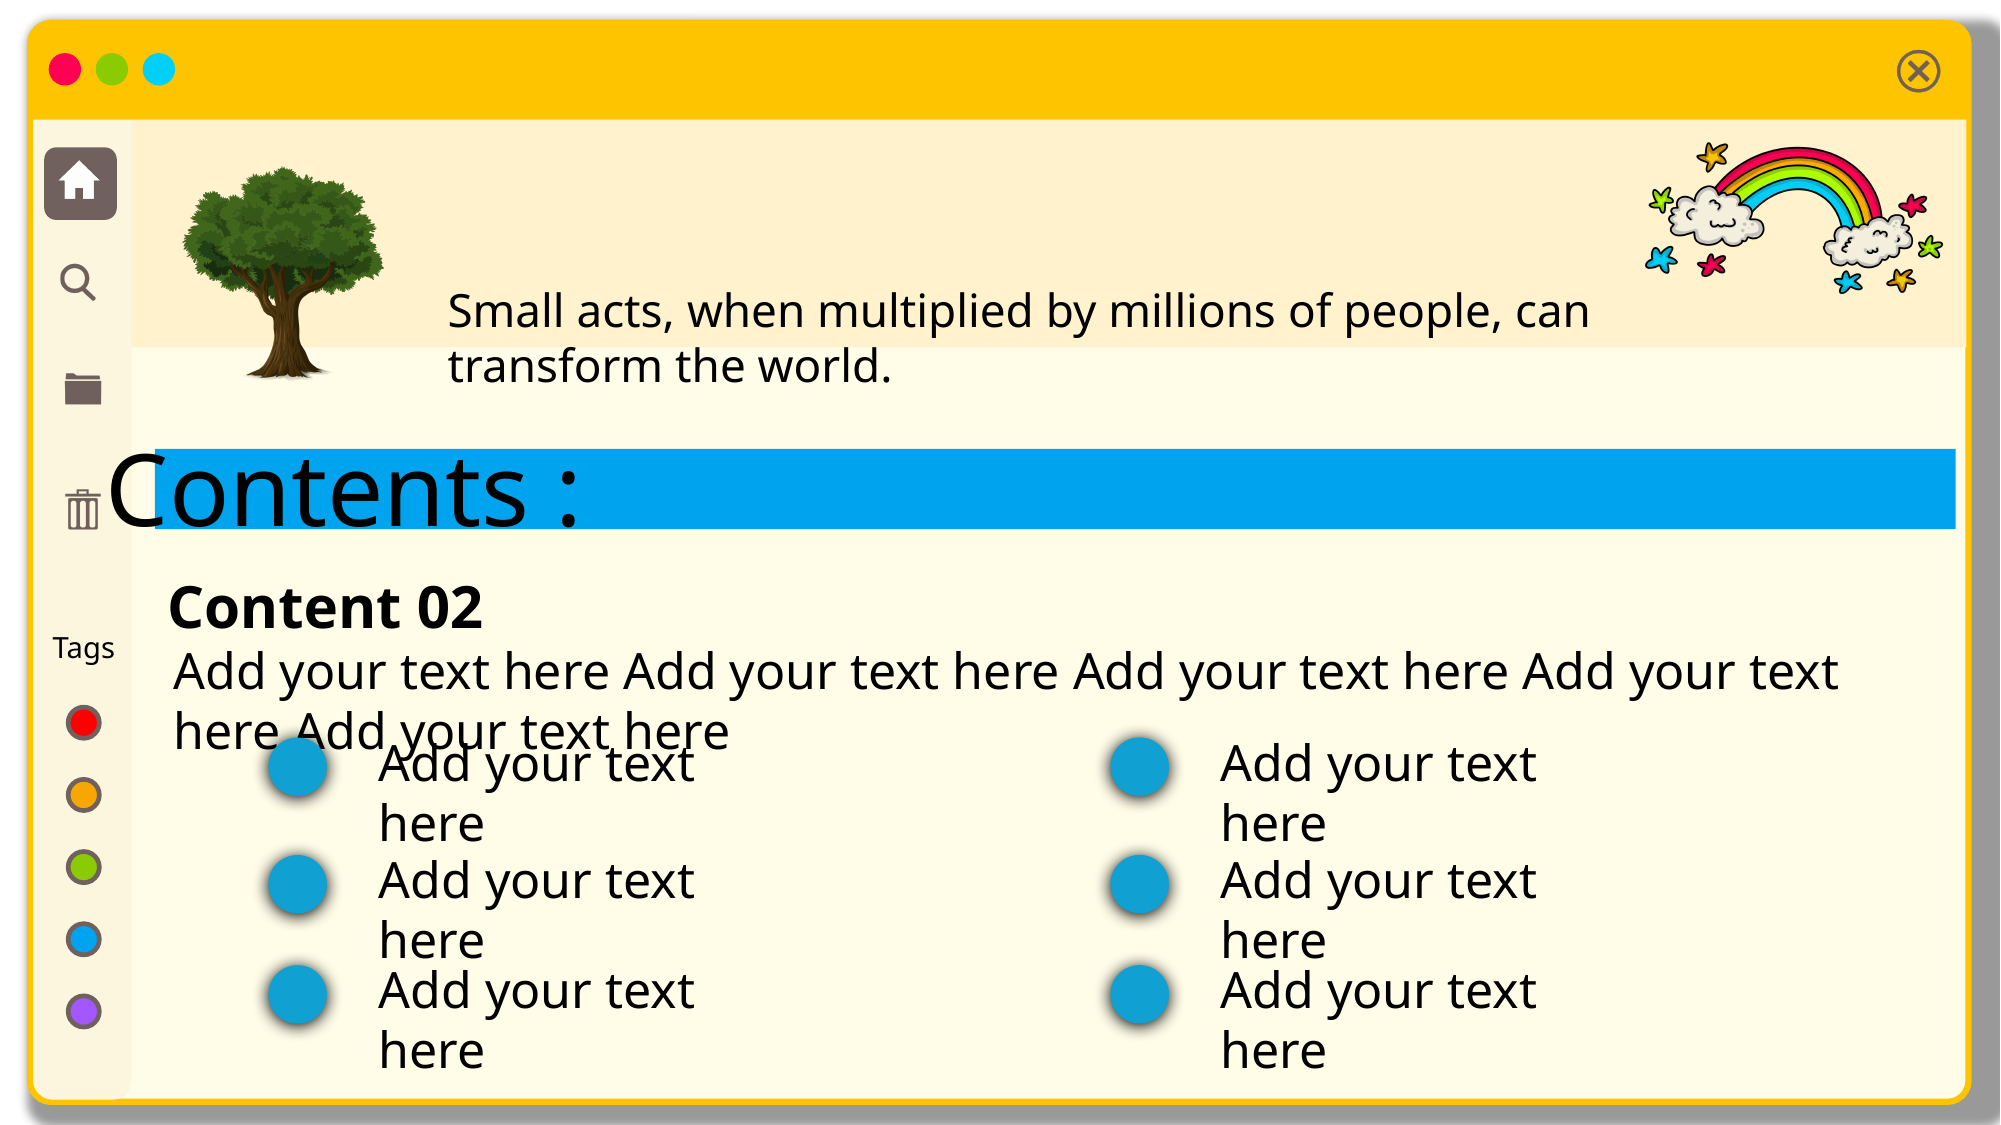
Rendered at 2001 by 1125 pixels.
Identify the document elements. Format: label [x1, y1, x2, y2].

picture [58, 157, 104, 203]
text_box [29, 22, 1969, 1102]
picture [182, 166, 384, 383]
picture [1637, 133, 1956, 302]
